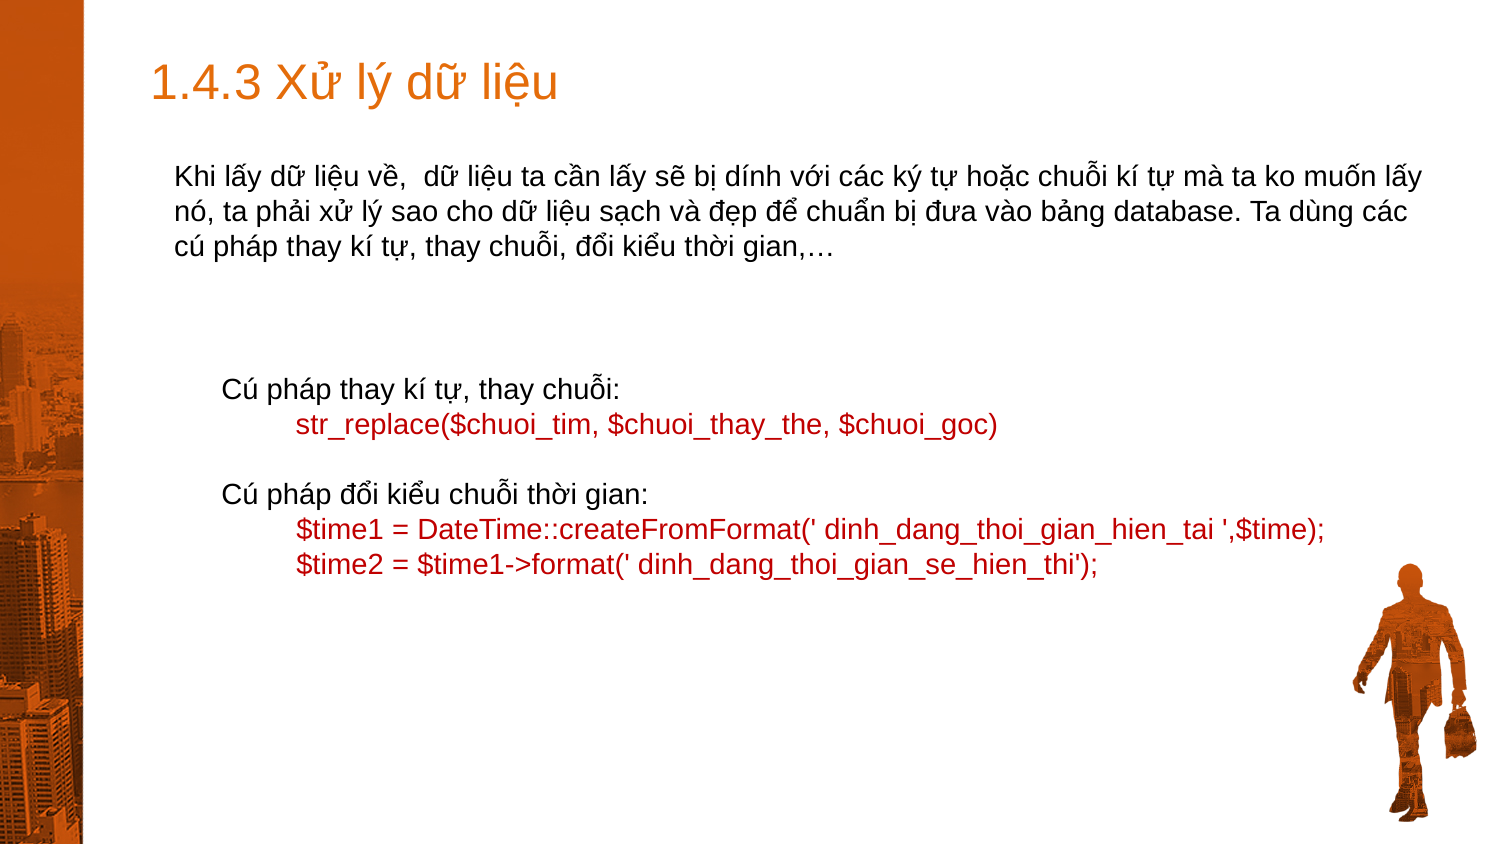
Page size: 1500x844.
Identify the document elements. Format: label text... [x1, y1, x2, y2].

text_box Khi lấy dữ liệu về, dữ liệu ta cần lấy sẽ bị dính với các ký tự hoặc chuỗi kí tự mà ta ko muốn lấy nó, ta phải xử lý sao cho dữ liệu sạch và đẹp để chuẩn bị đưa vào bảng database. Ta dùng các cú pháp thay kí tự, thay chuỗi, đổi kiểu thời gian,… [159, 150, 1447, 305]
picture [0, 0, 1500, 844]
list 1.4.3 Xử lý dữ liệu [135, 32, 1500, 127]
text_box Cú pháp thay kí tự, thay chuỗi: str_replace($chuoi_tim, $chuoi_thay_the, $chuoi_goc) Cú pháp đổi kiểu chuỗi thời gian: $time1 = DateTime::createFromFormat(' dinh_dang_thoi_gian_hien_tai ',$time); $time2 = $time1->format(' dinh_dang_thoi_gian_se_hien_thi'); [206, 362, 1376, 588]
